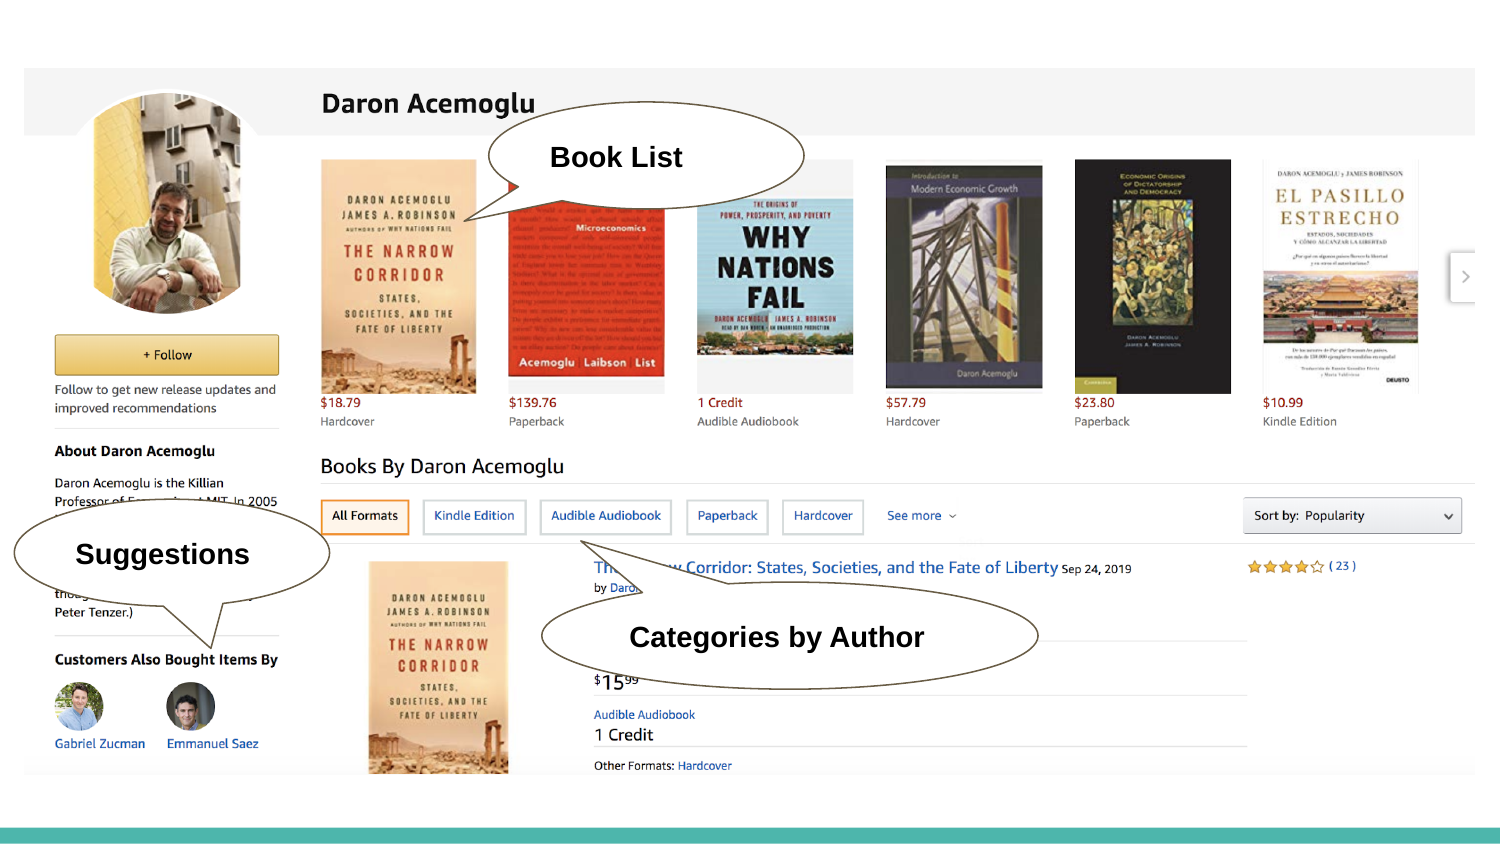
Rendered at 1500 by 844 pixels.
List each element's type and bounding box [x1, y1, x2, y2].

text_box [14, 539, 19, 566]
picture [24, 68, 1476, 776]
